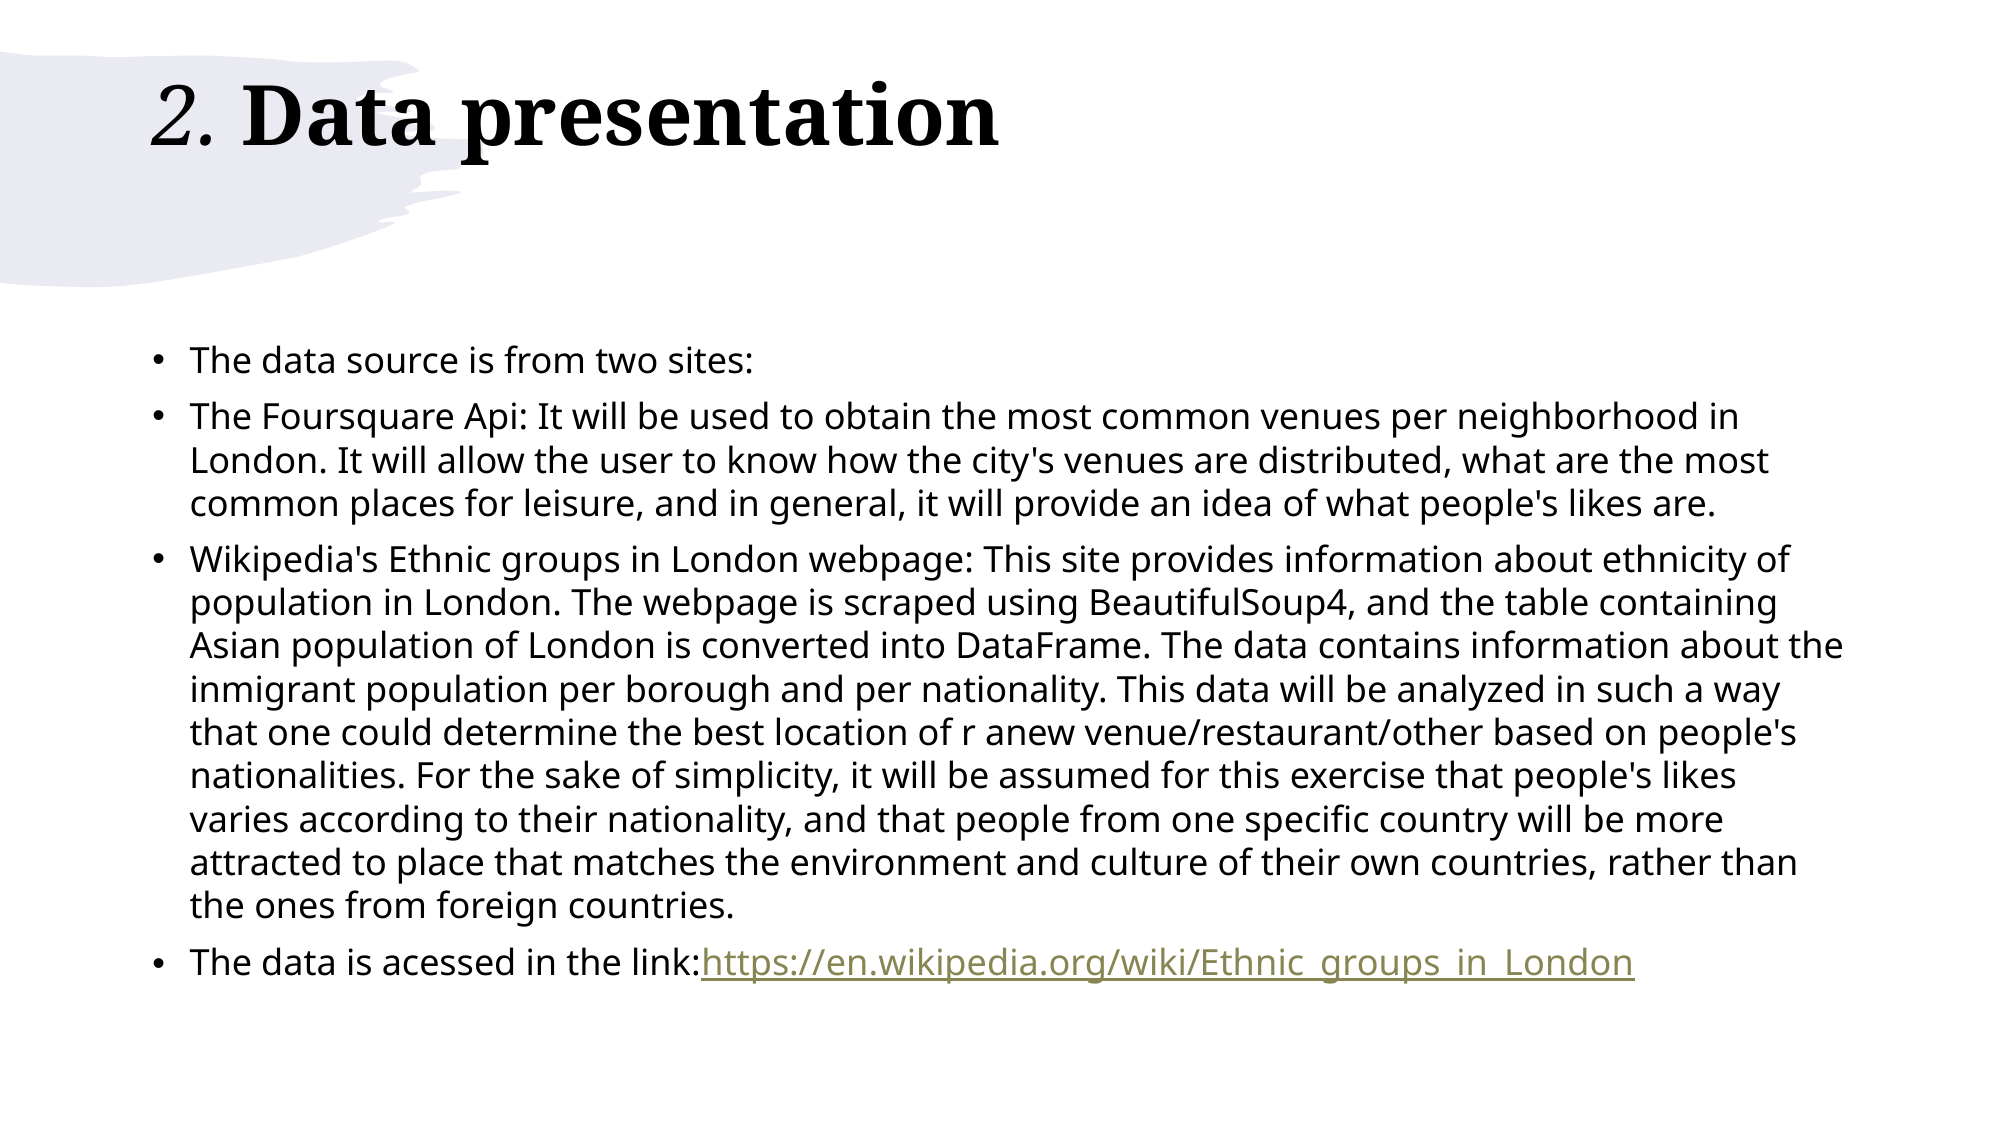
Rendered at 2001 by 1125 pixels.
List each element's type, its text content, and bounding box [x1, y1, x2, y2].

title 2. Data presentation [137, 59, 1863, 278]
list The data source is from two sites: The Foursquare Api: It will be used to obtain the most common venues per neighborhood in London. It will allow the user to know how the city's venues are distributed, what are the most common places for leisure, and in general, it will provide an idea of what people's likes are. Wikipedia's Ethnic groups in London webpage: This site provides information about ethnicity of population in London. The webpage is scraped using BeautifulSoup4, and the table containing Asian population of London is converted into DataFrame. The data contains information about the inmigrant population per borough and per nationality. This data will be analyzed in such a way that one could determine the best location of r anew venue/restaurant/other based on people's nationalities. For the sake of simplicity, it will be assumed for this exercise that people's likes varies according to their nationality, and that people from one specific country will be more attracted to place that matches the environment and culture of their own countries, rather than the ones from foreign countries. The data is acessed in the link:https://en.wikipedia.org/wiki/Ethnic_groups_in_London [137, 329, 1863, 1013]
